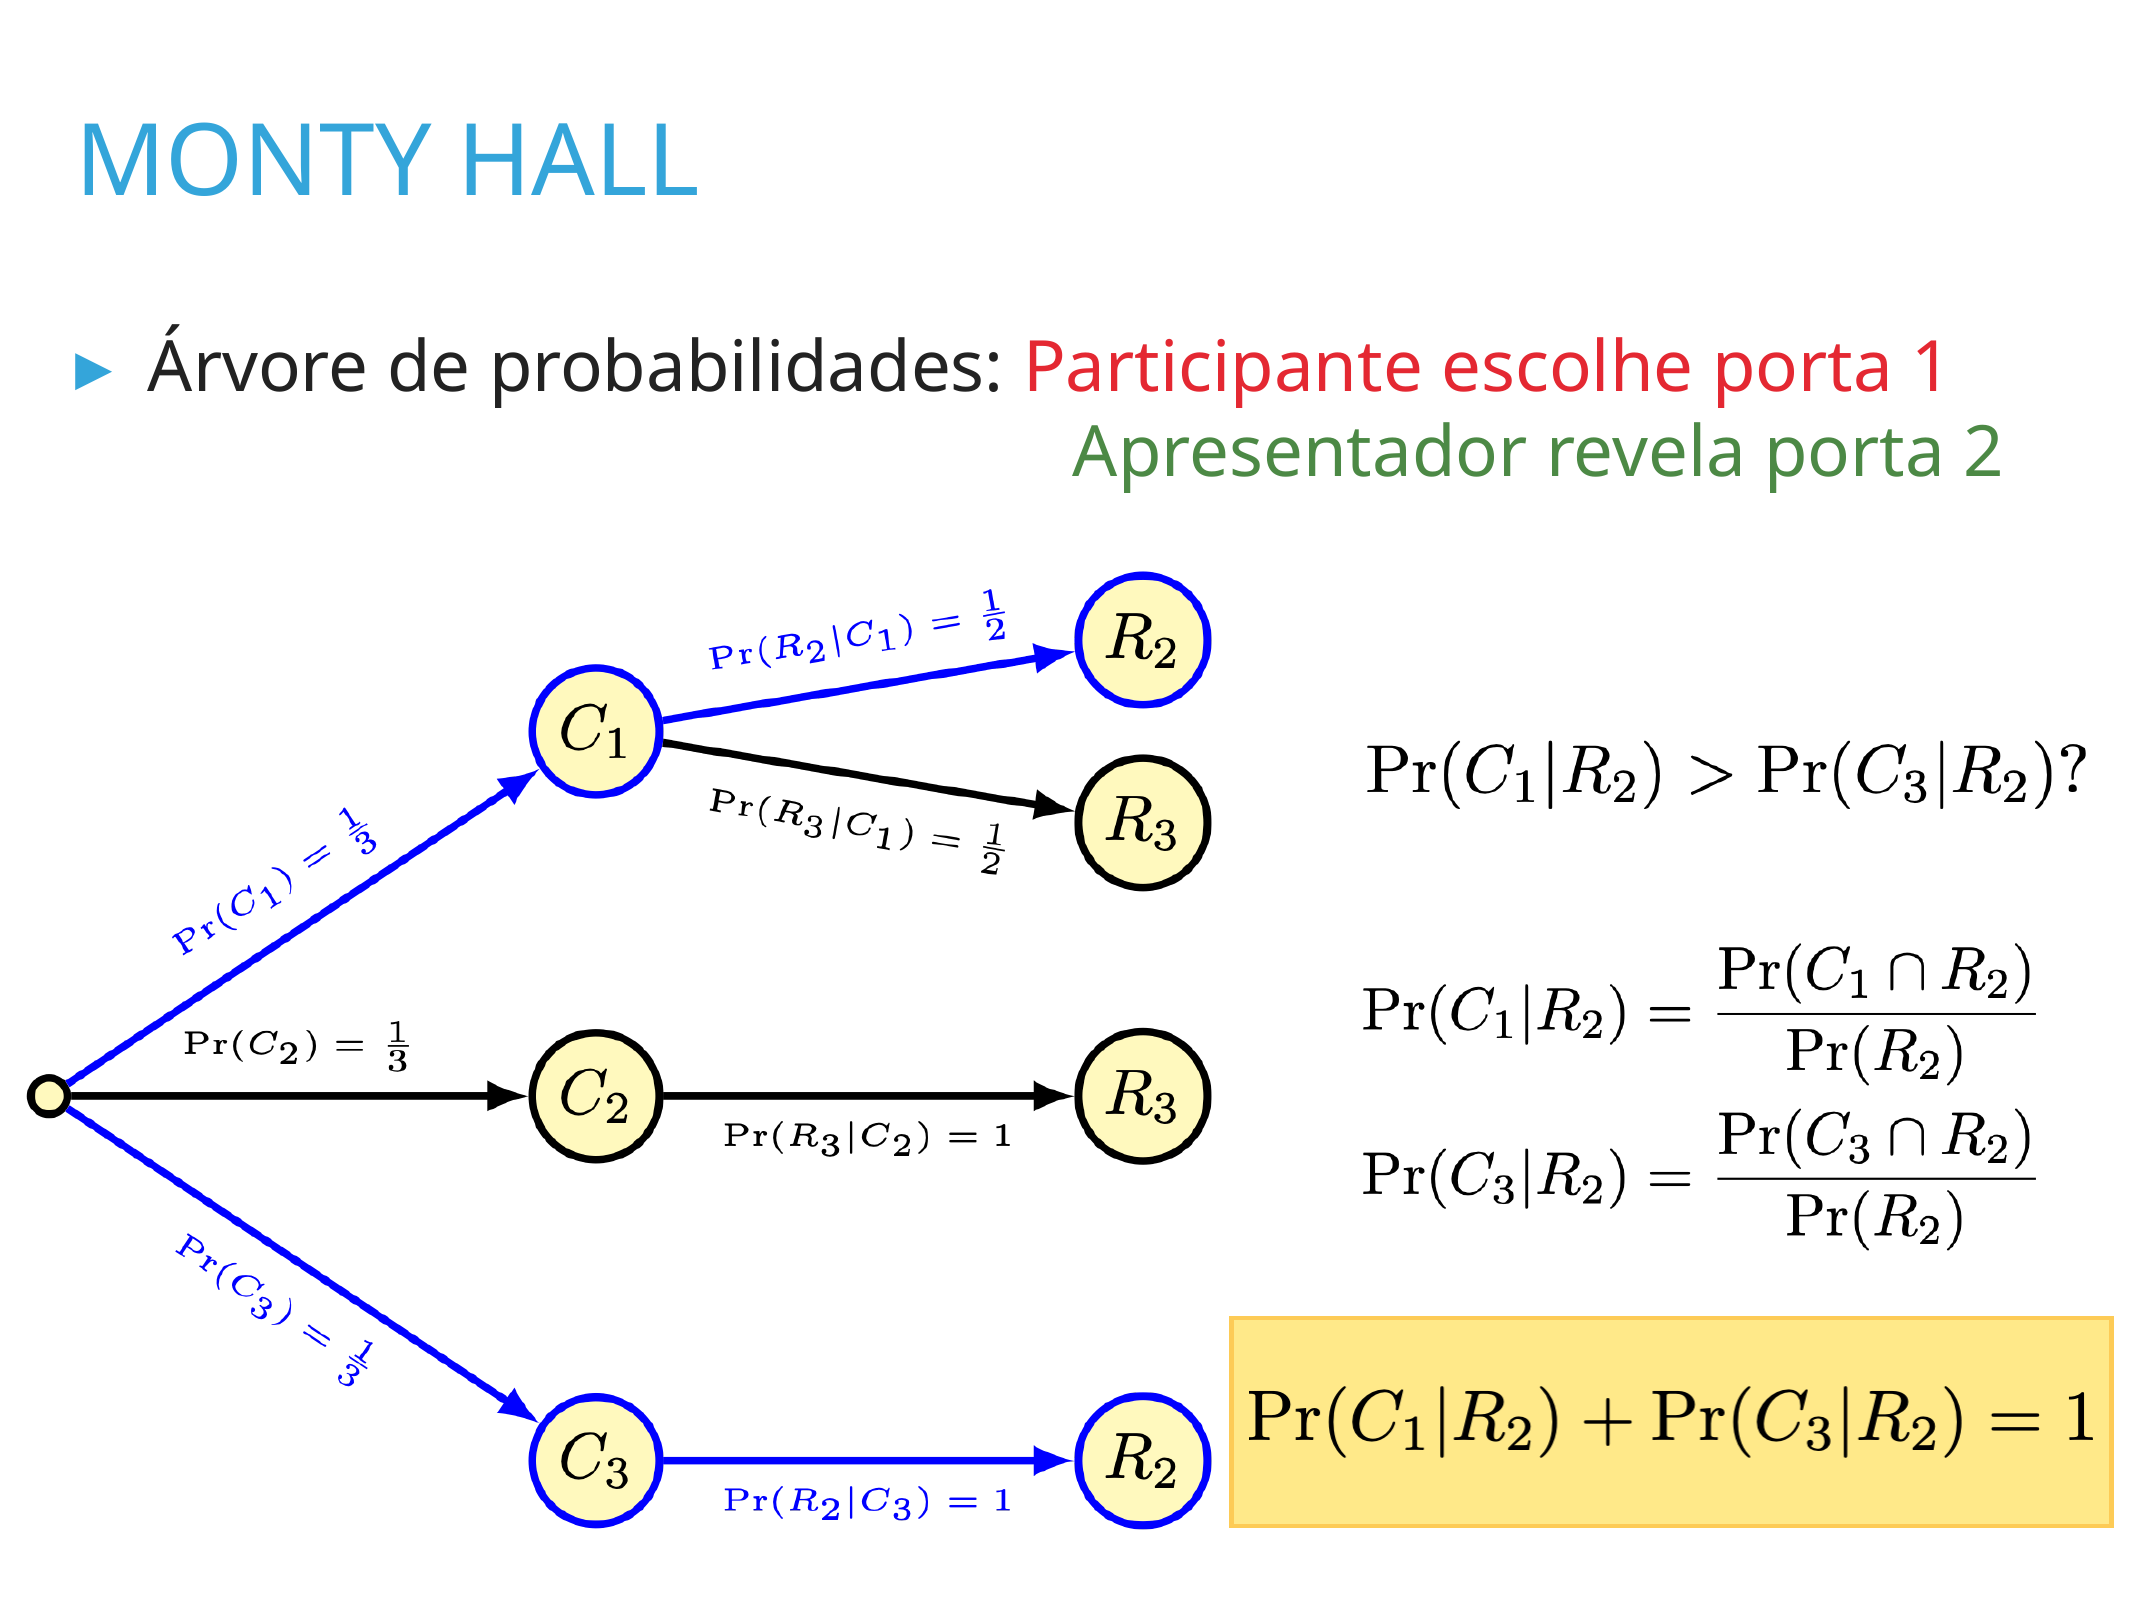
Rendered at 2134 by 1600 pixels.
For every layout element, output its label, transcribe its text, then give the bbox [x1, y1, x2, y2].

picture [1249, 1385, 2094, 1460]
text_box Monty hall [66, 110, 2067, 230]
text_box Árvore de probabilidades: Participante escolhe porta 1 Apresentador revela porta 2 [66, 312, 2067, 605]
picture [1367, 739, 2086, 809]
picture [1362, 942, 2037, 1251]
picture [26, 571, 1212, 1531]
text_box [1231, 1317, 2112, 1527]
